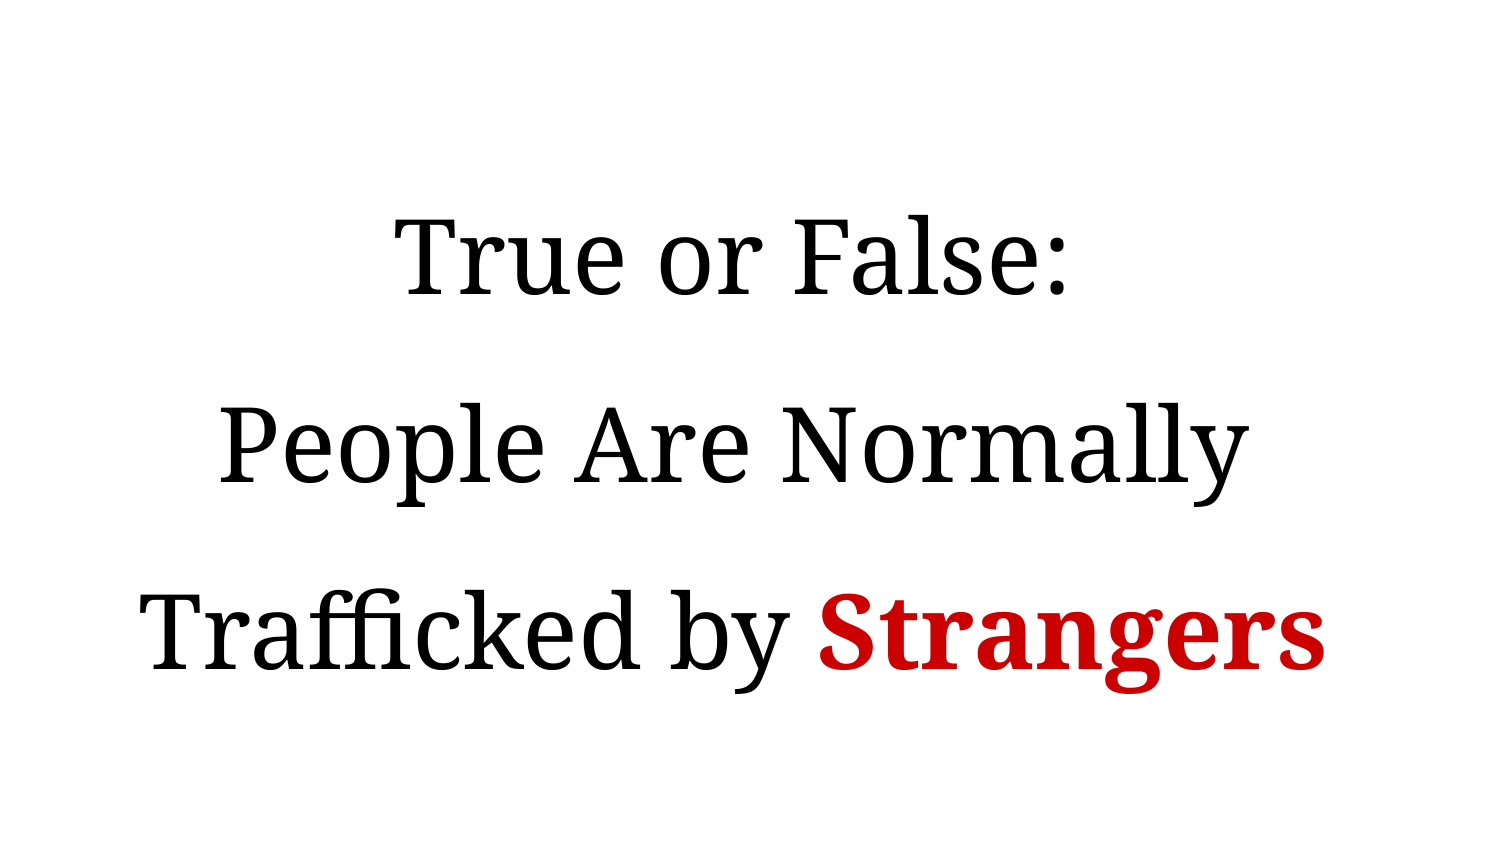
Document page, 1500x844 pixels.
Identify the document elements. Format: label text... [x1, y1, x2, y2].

title True or False: People Are Normally Trafficked by Strangers [80, 73, 1387, 745]
